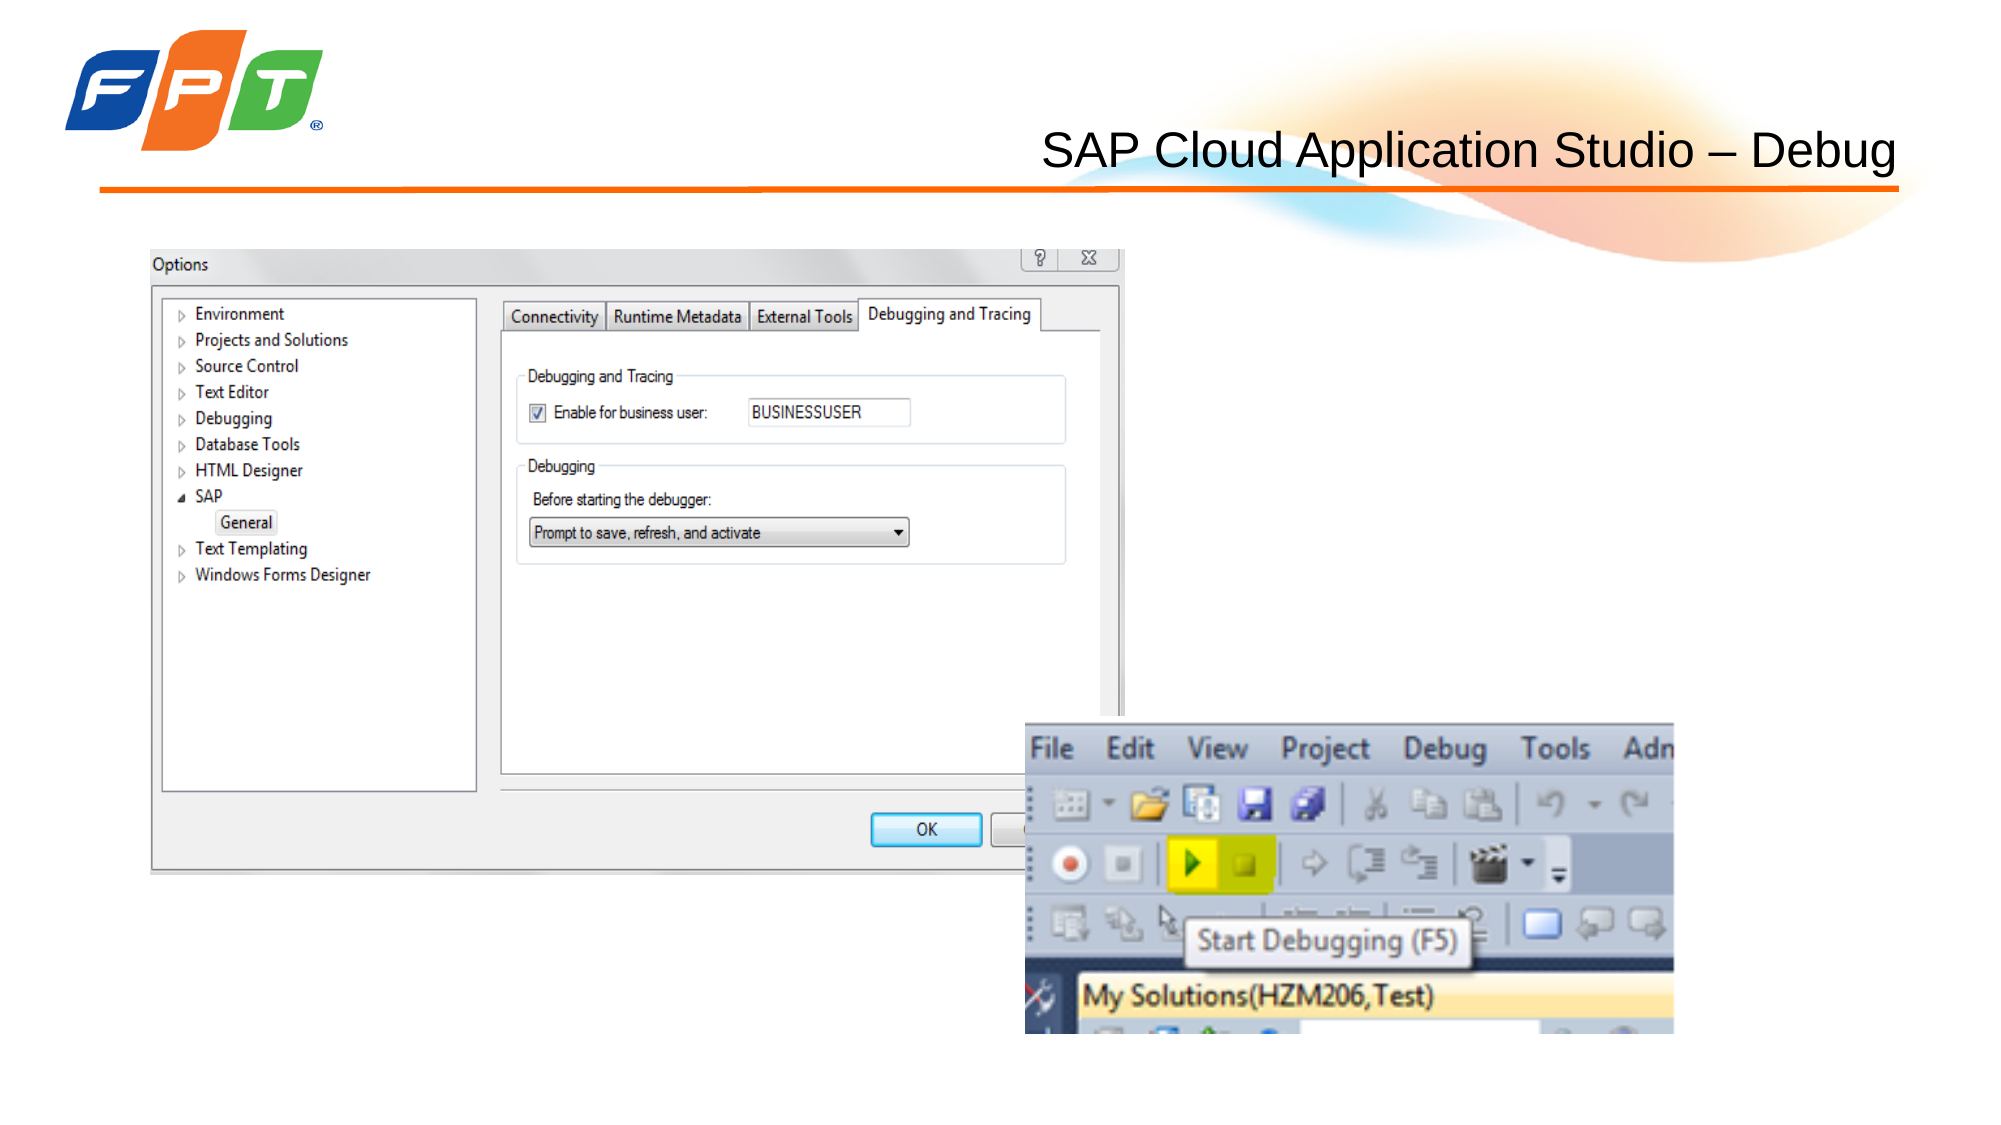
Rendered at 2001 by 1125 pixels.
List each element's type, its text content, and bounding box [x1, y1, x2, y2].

title SAP Cloud Application Studio – Debug [500, 62, 1913, 175]
picture [55, 18, 1930, 1034]
